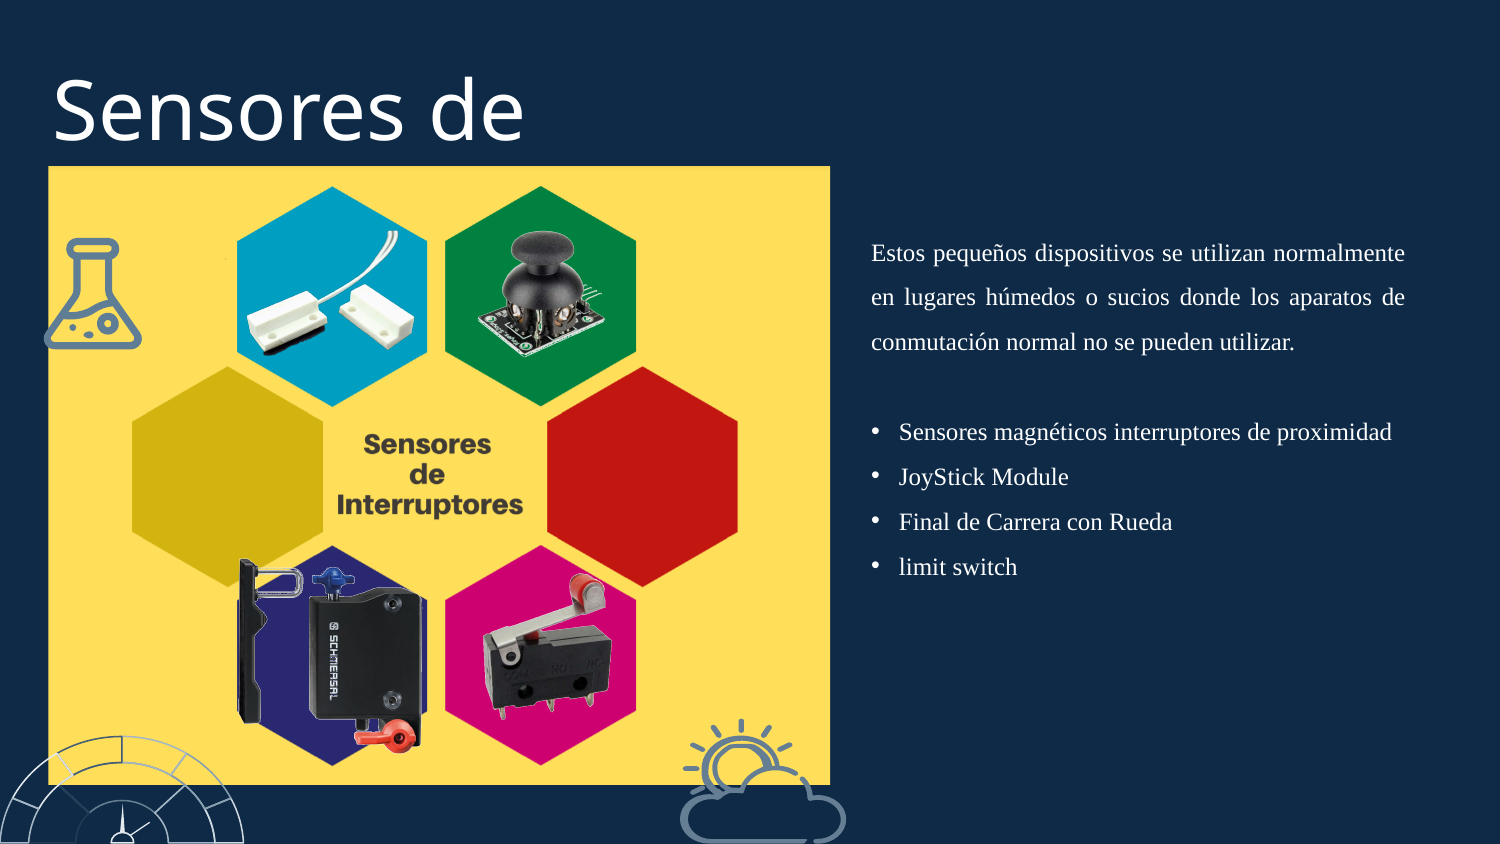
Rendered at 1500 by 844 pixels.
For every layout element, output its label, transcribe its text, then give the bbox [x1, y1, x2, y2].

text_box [0, 736, 244, 844]
text_box Estos pequeños dispositivos se utilizan normalmente en lugares húmedos o sucios donde los aparatos de conmutación normal no se pueden utilizar. Sensores magnéticos interruptores de proximidad JoyStick Module Final de Carrera con Rueda limit switch [856, 213, 1421, 588]
text_box Sensores de Interruptores [38, 50, 711, 238]
picture [48, 166, 831, 798]
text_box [40, 237, 144, 350]
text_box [679, 718, 847, 844]
